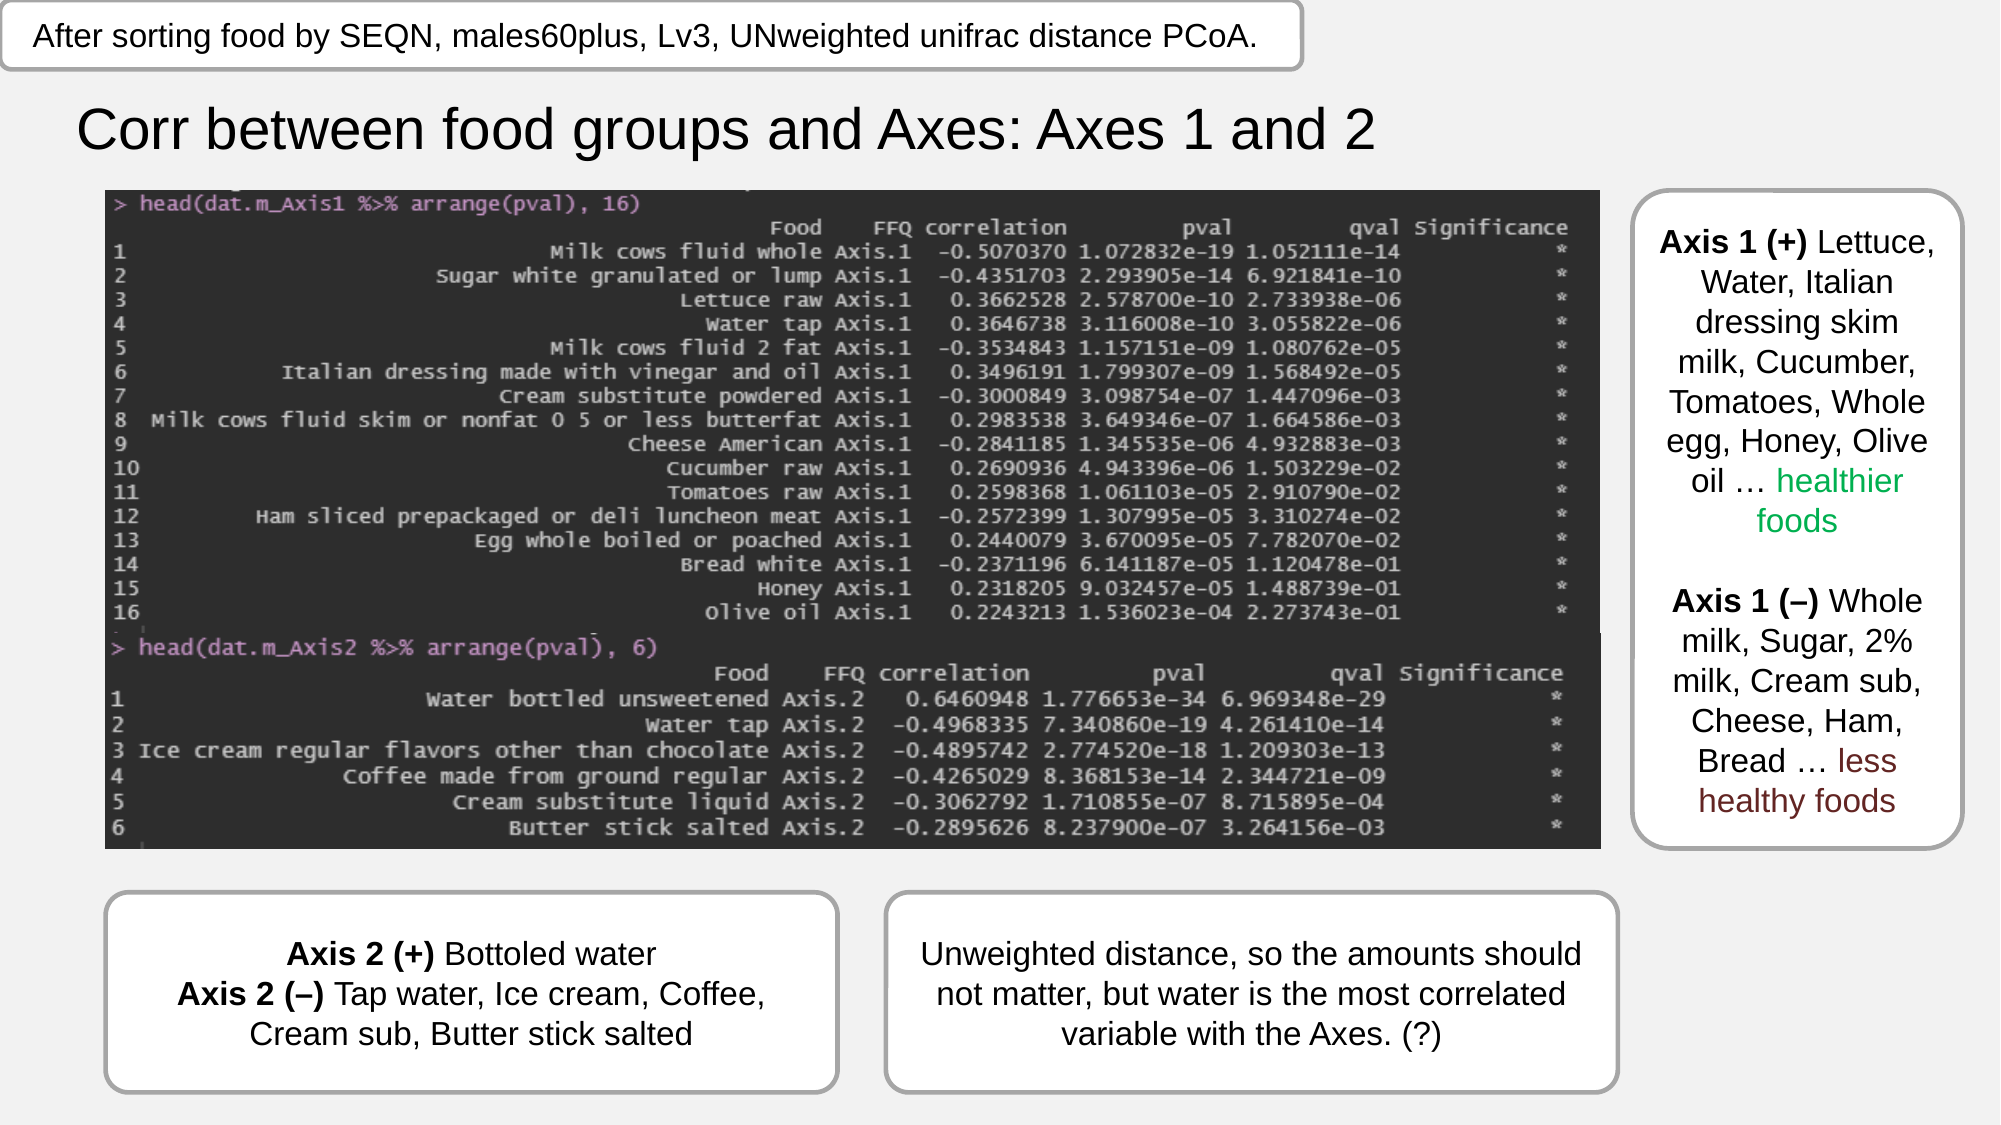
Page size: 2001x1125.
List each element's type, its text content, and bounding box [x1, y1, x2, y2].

text_box Axis 2 (+) Bottoled water Axis 2 (–) Tap water, Ice cream, Coffee, Cream sub, Butter stick salted [104, 891, 839, 1094]
picture [105, 190, 1601, 849]
text_box After sorting food by SEQN, males60plus, Lv3, UNweighted unifrac distance PCoA. [0, 0, 1304, 71]
text_box Axis 1 (+) Lettuce, Water, Italian dressing skim milk, Cucumber, Tomatoes, Whole egg, Honey, Olive oil … healthier foods Axis 1 (–) Whole milk, Sugar, 2% milk, Cream sub, Cheese, Ham, Bread … less healthy foods [1631, 189, 1964, 850]
title Corr between food groups and Axes: Axes 1 and 2 [61, 43, 1921, 220]
text_box Unweighted distance, so the amounts should not matter, but water is the most correlated variable with the Axes. (?) [884, 891, 1619, 1094]
